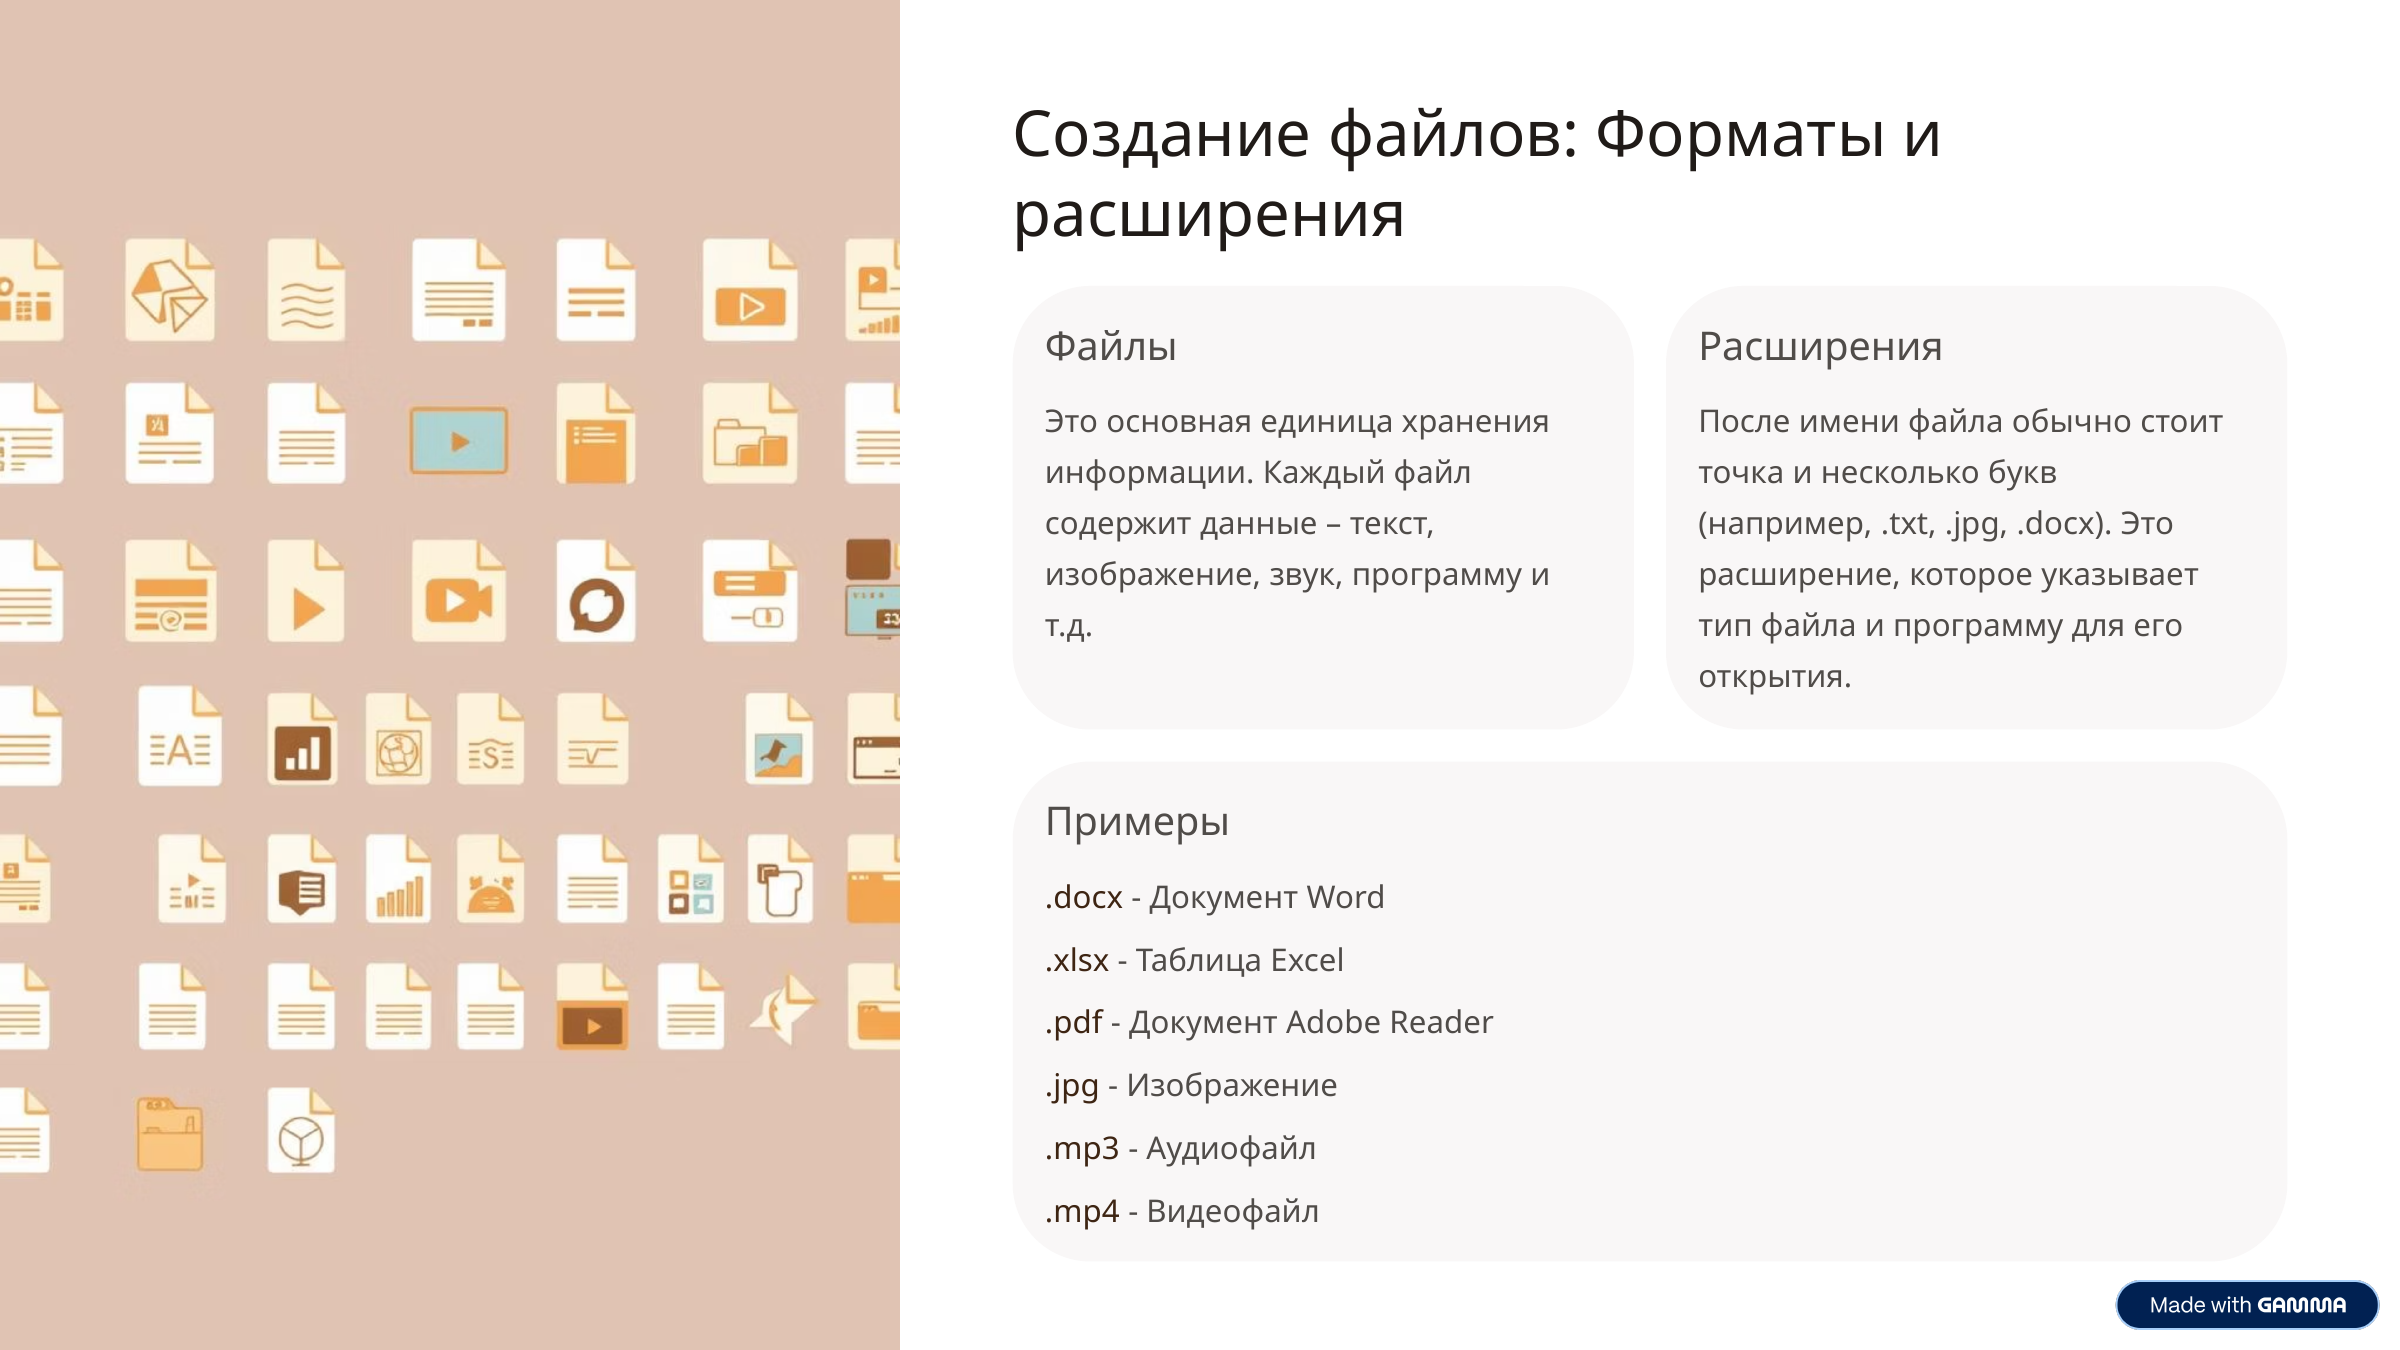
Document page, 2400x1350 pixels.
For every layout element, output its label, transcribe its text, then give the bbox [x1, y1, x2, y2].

picture [2106, 1271, 2389, 1339]
text_box Файлы [1044, 318, 1448, 369]
text_box [1012, 285, 1634, 730]
text_box .docx - Документ Word [1044, 863, 2255, 916]
text_box Создание файлов: Форматы и расширения [1012, 88, 2288, 250]
text_box [1666, 285, 2288, 730]
text_box Это основная единица хранения информации. Каждый файл содержит данные – текст, изображение, звук, программу и т.д. [1044, 387, 1602, 646]
text_box После имени файла обычно стоит точка и несколько букв (например, .txt, .jpg, .docx). Это расширение, которое указывает тип файла и программу для его открытия. [1698, 387, 2255, 698]
text_box [1012, 761, 2288, 1262]
picture [0, 0, 900, 1350]
text_box Примеры [1044, 793, 1448, 845]
text_box Расширения [1698, 318, 2102, 369]
text_box .pdf - Документ Adobe Reader [1044, 989, 2255, 1041]
text_box .mp3 - Аудиофайл [1044, 1114, 2255, 1167]
text_box .jpg - Изображение [1044, 1052, 2255, 1104]
text_box .xlsx - Таблица Excel [1044, 926, 2255, 978]
text_box .mp4 - Видеофайл [1044, 1177, 2255, 1230]
